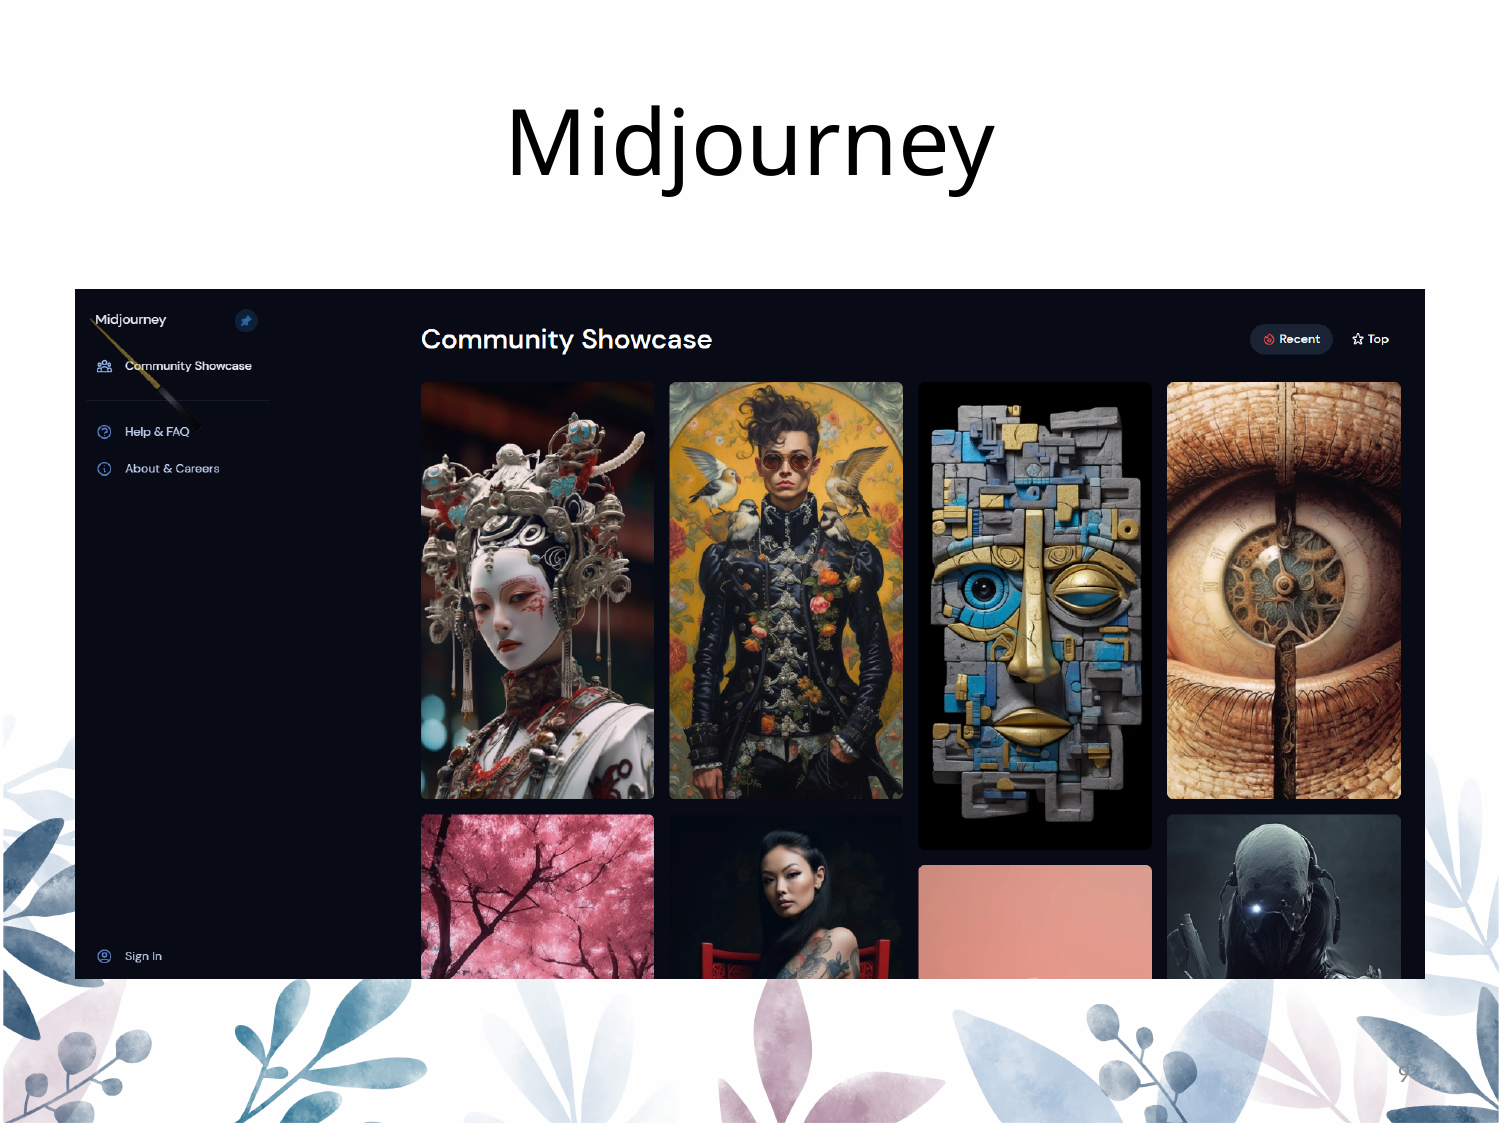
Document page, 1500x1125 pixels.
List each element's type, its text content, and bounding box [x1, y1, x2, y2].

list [74, 288, 1426, 979]
slide_number 9 [1074, 1042, 1425, 1103]
picture [0, 0, 1500, 1125]
title Midjourney [75, 45, 1425, 233]
